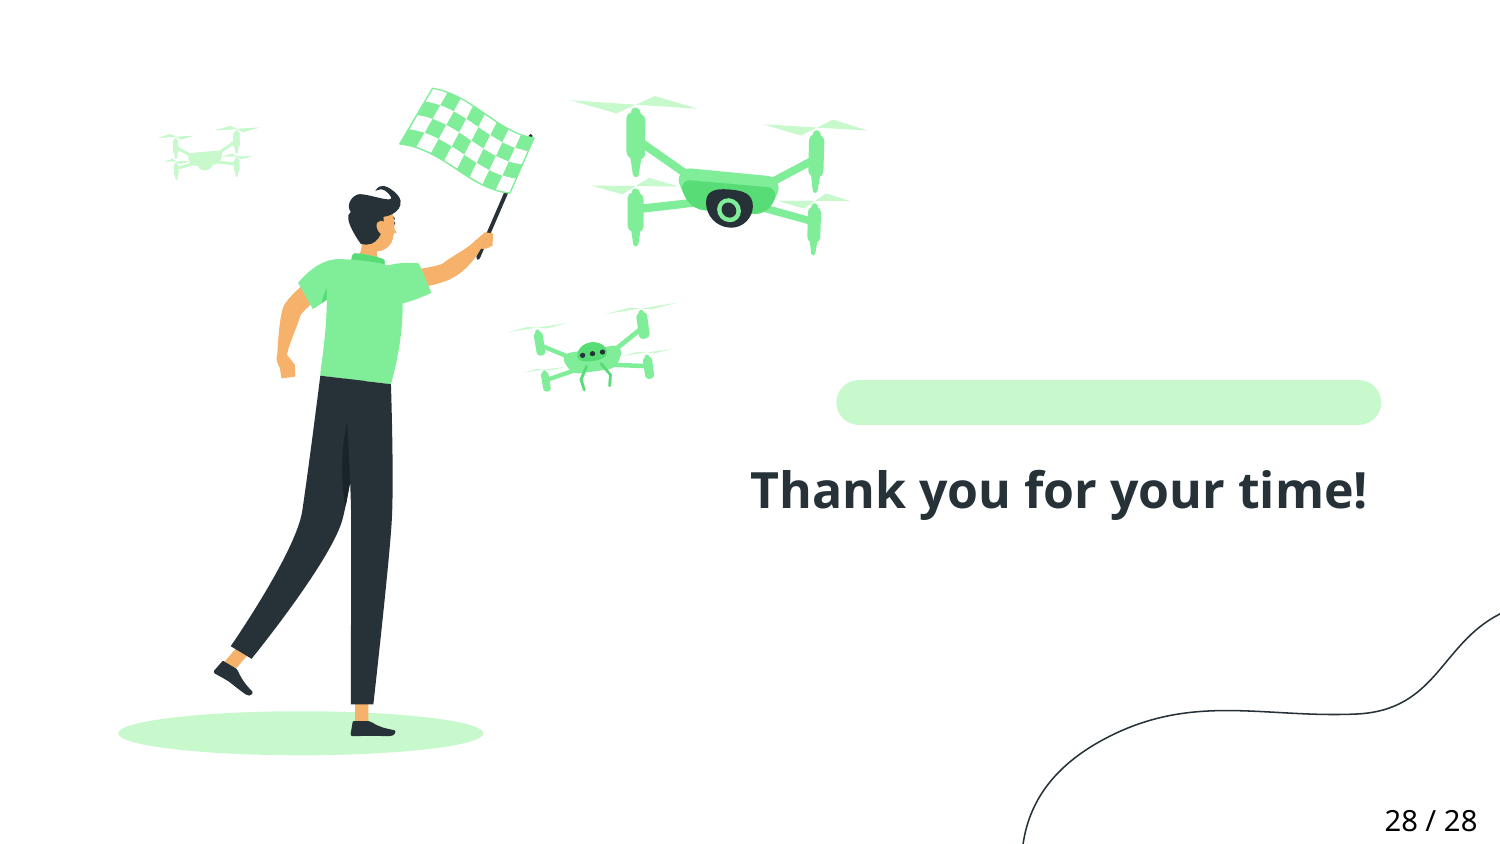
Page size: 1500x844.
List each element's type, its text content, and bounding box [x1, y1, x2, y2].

subtitle Thank you for your time! [825, 443, 1384, 550]
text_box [117, 87, 821, 756]
text_box 28 / 28 [1369, 794, 1500, 844]
text_box [836, 380, 1382, 425]
text_box [825, 119, 868, 131]
text_box [825, 193, 851, 202]
